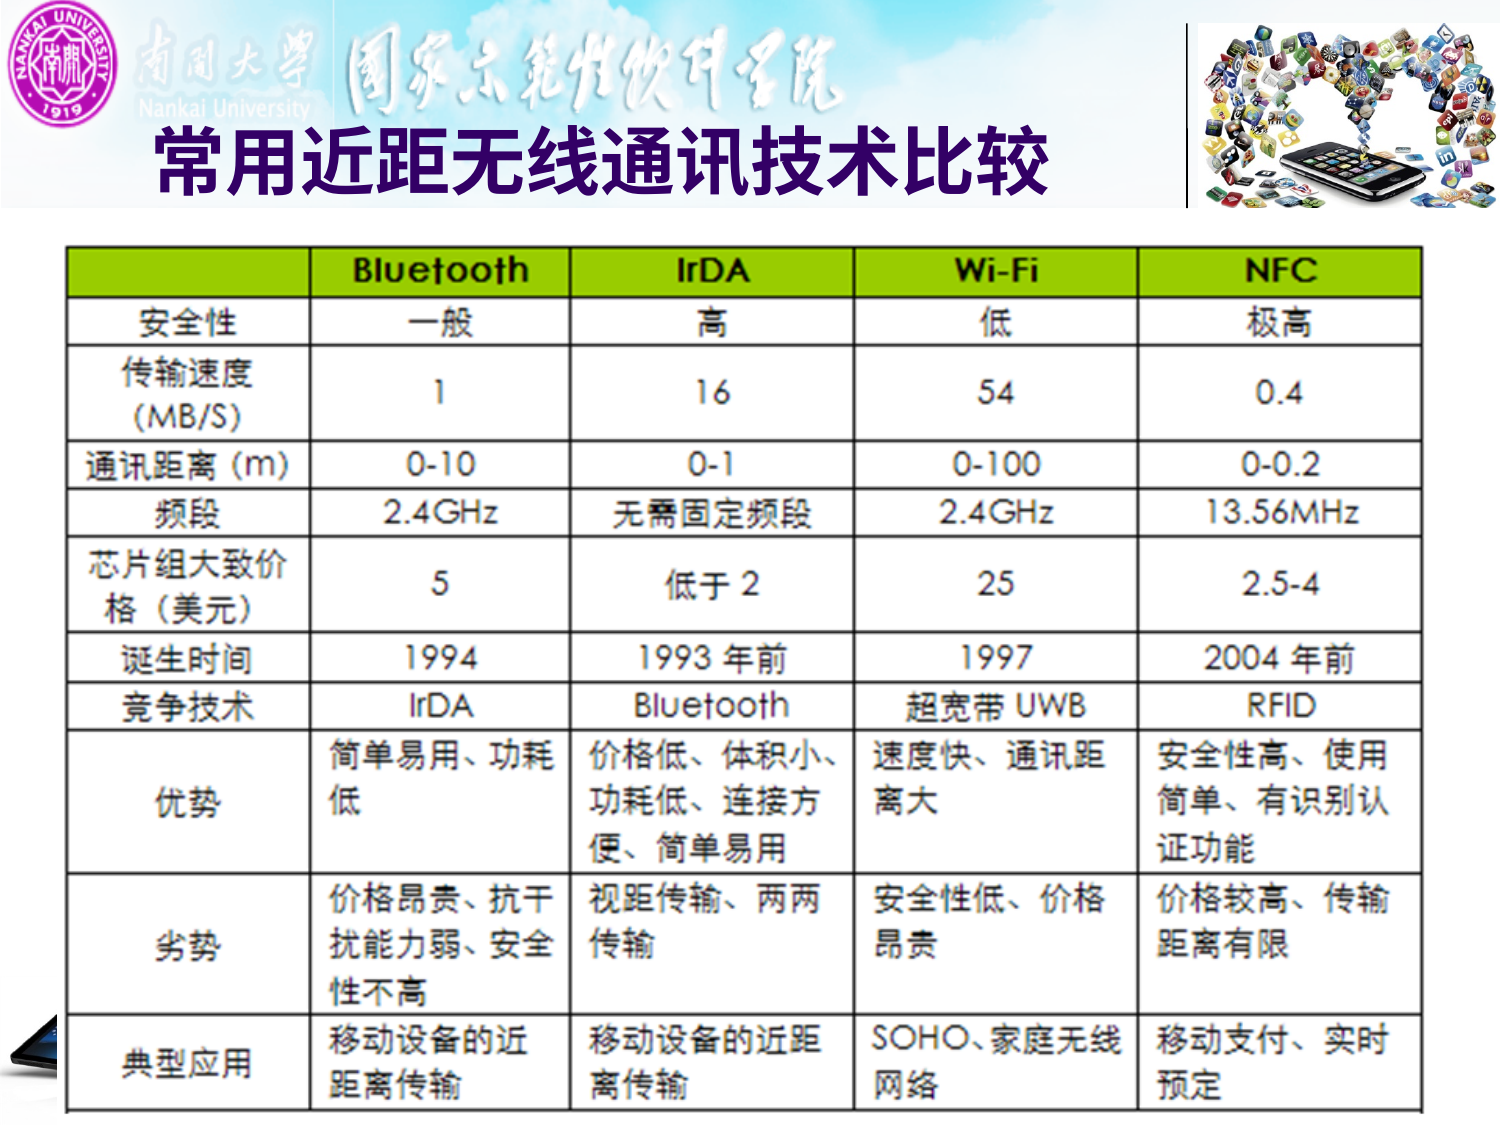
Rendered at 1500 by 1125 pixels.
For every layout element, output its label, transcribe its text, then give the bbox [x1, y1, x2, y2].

picture [1, 0, 135, 208]
picture [1187, 0, 1500, 208]
title 常用近距无线通讯技术比较 [135, 0, 1187, 213]
picture [0, 236, 1444, 1125]
